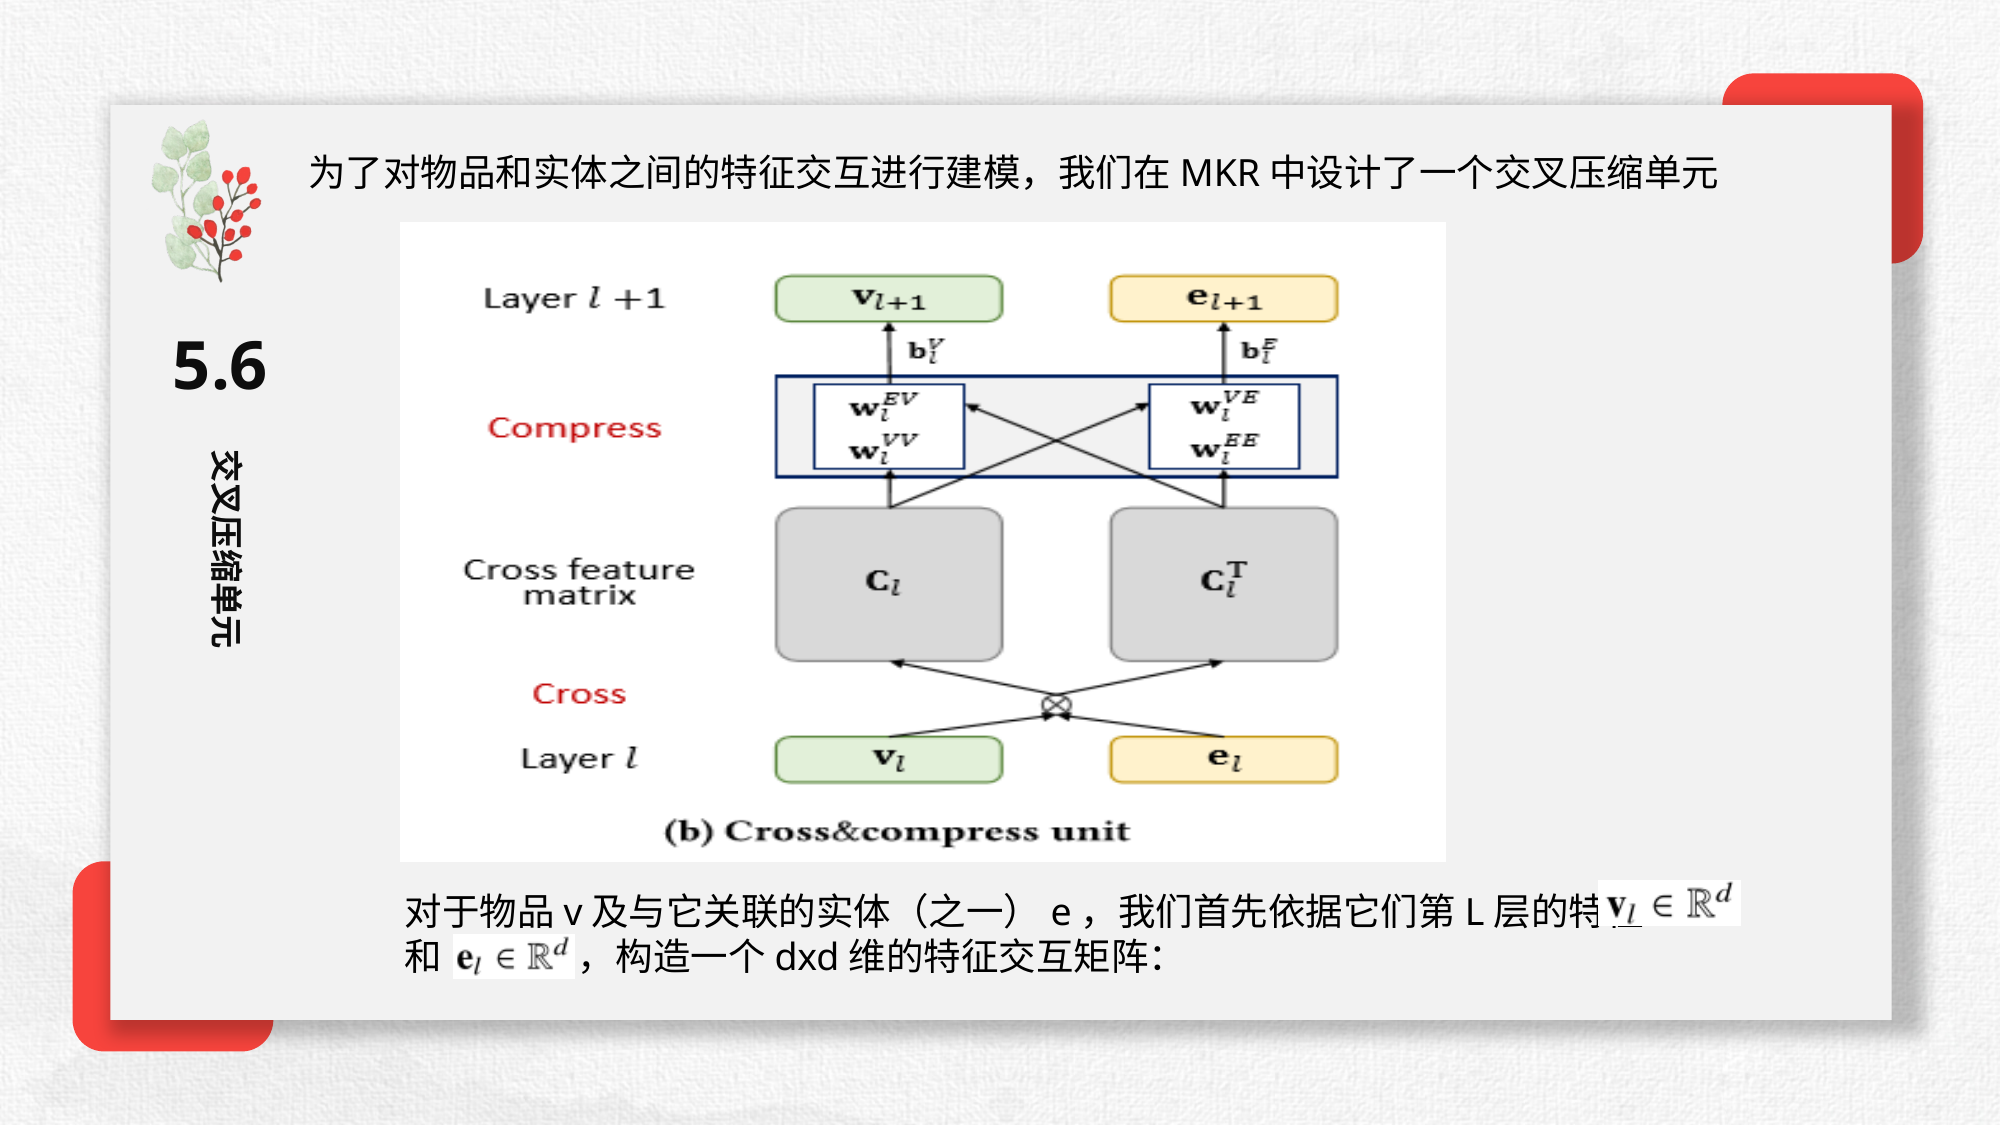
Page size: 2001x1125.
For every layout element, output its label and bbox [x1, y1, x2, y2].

text_box [71, 125, 311, 316]
text_box [72, 73, 1924, 1052]
picture [0, 0, 2000, 1125]
